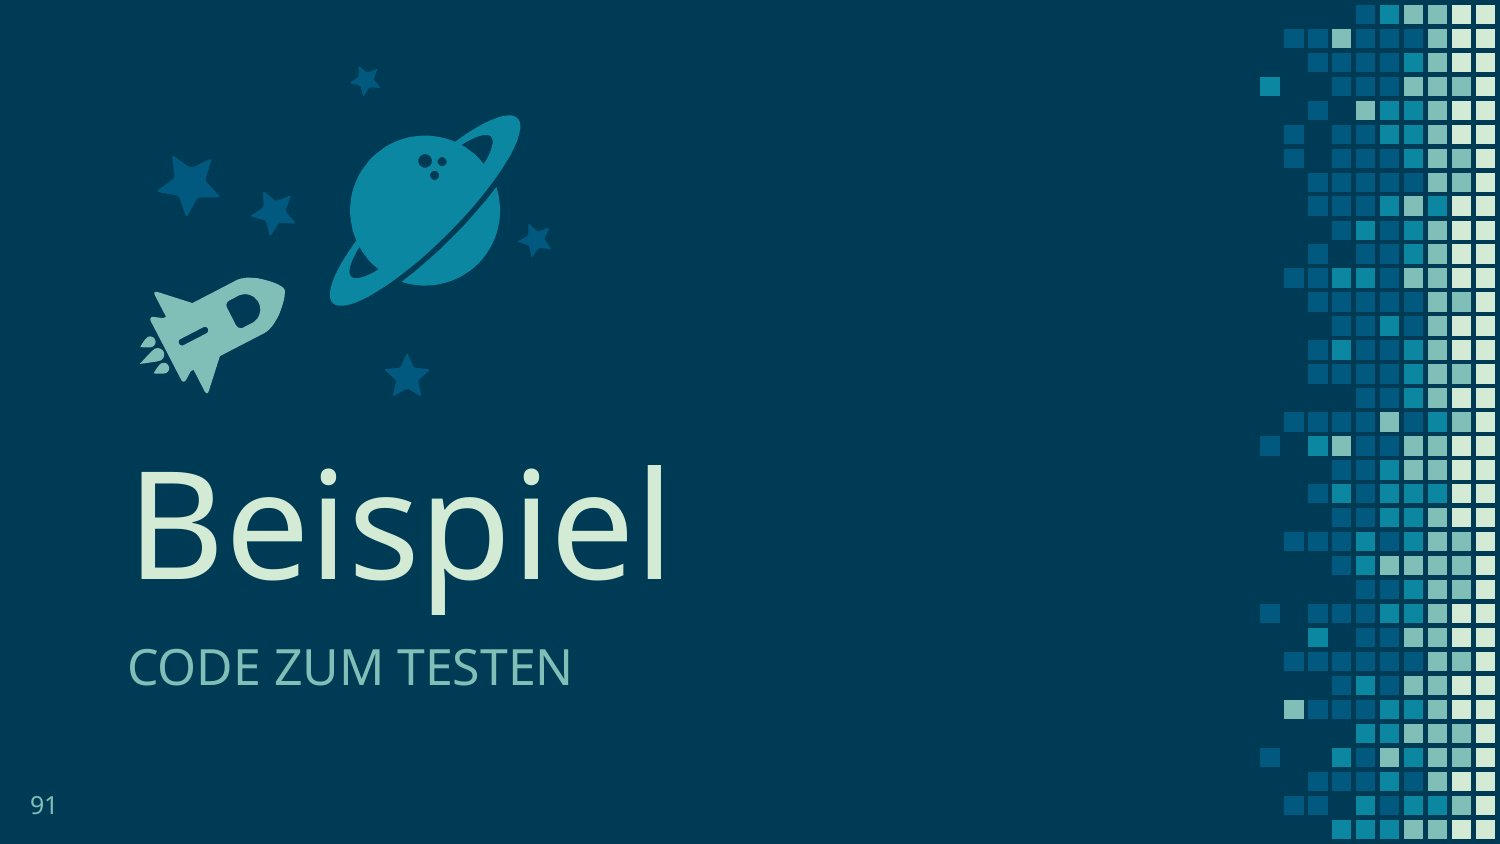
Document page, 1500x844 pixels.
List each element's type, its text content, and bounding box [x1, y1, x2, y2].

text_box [329, 115, 521, 306]
text_box [350, 66, 380, 96]
subtitle CODE ZUM TESTEN [112, 620, 1014, 750]
text_box [524, 223, 551, 257]
text_box [250, 191, 295, 236]
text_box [146, 264, 273, 392]
slide_number 91 [15, 774, 105, 839]
text_box [157, 156, 220, 217]
title Beispiel [112, 434, 1014, 620]
text_box [384, 353, 430, 396]
